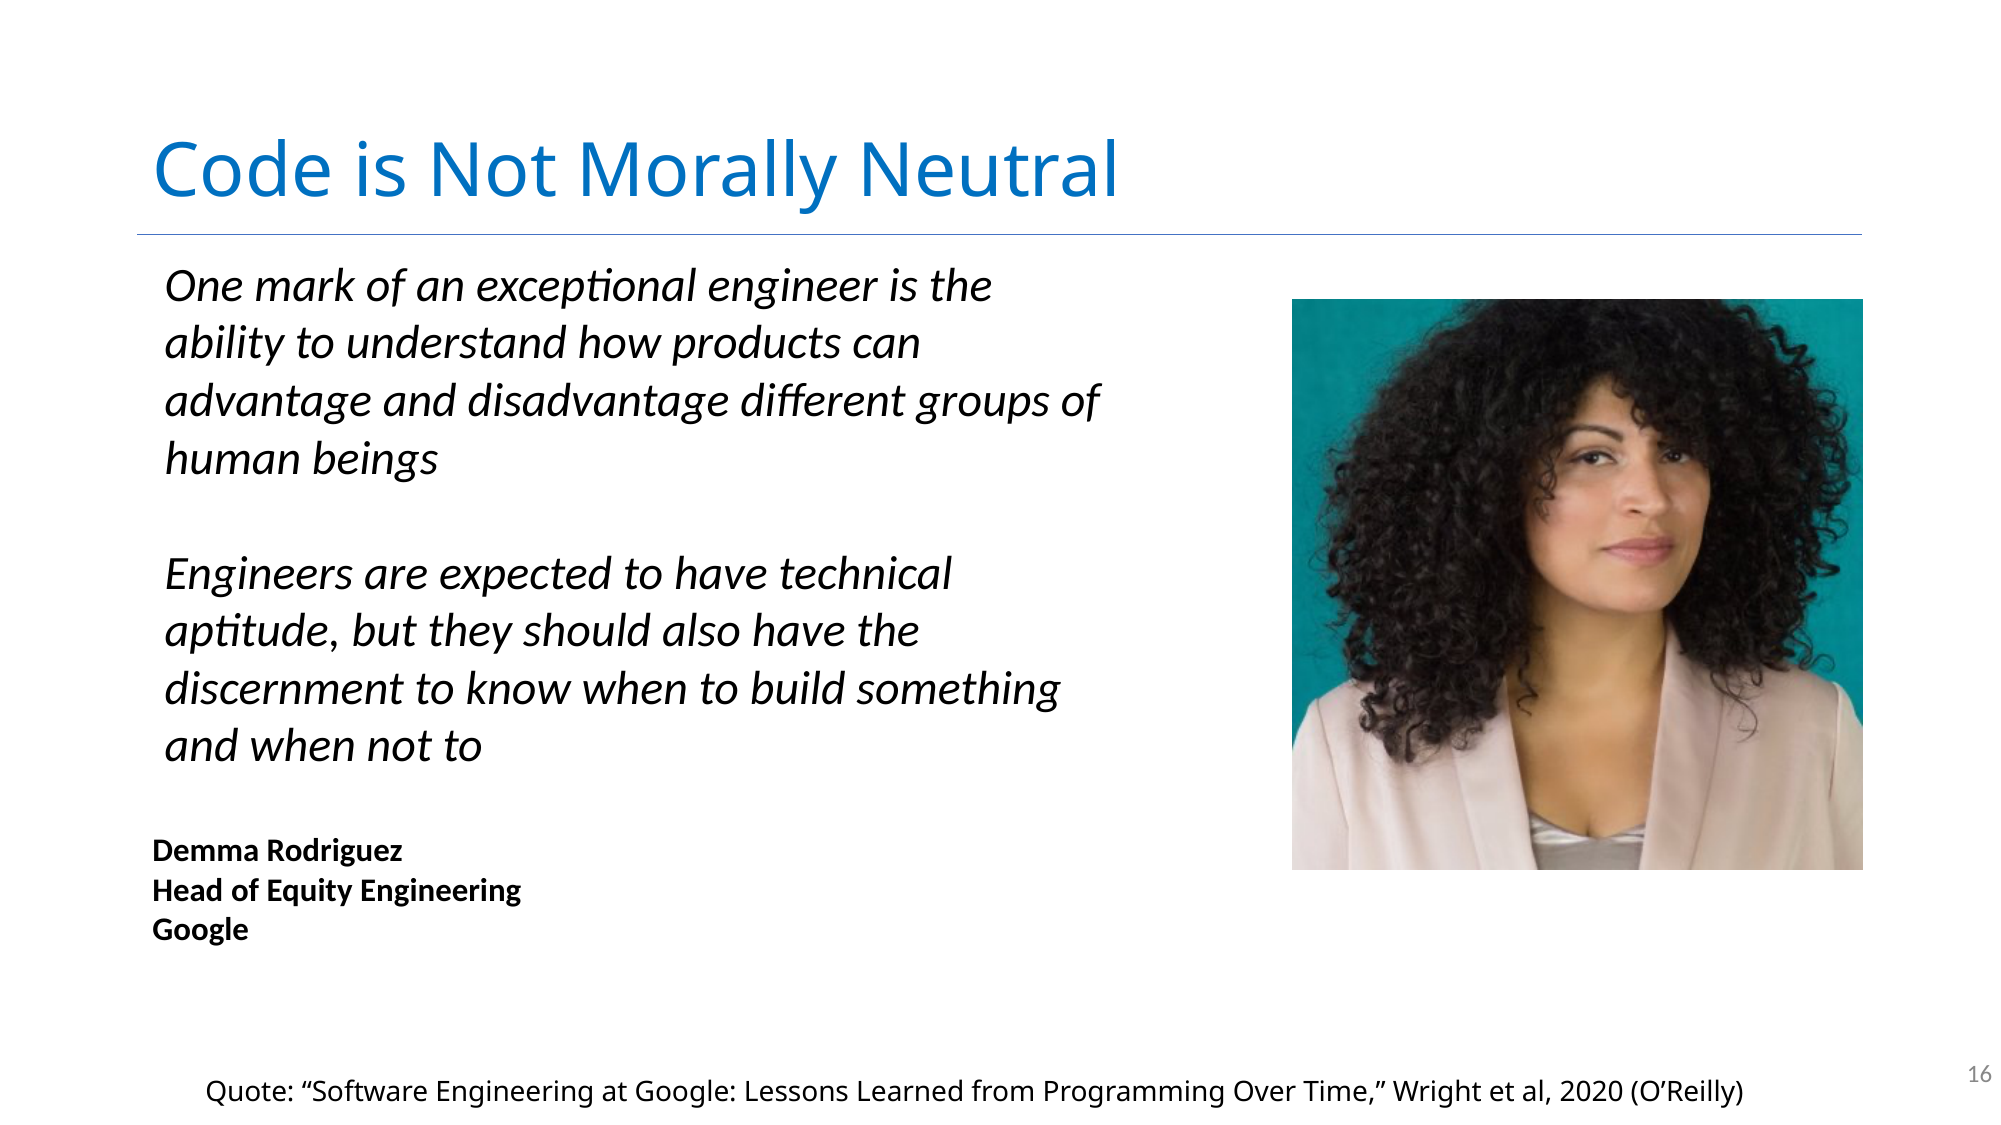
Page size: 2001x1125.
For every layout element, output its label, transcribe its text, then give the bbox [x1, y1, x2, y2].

title Code is Not Morally Neutral [137, 3, 1863, 221]
slide_number 16 [1959, 738, 2000, 1125]
text_box Quote: “Software Engineering at Google: Lessons Learned from Programming Over Time,” Wright et al, 2020 (O’Reilly) [39, 1070, 1911, 1111]
list One mark of an exceptional engineer is the ability to understand how products can advantage and disadvantage different groups of human beings Engineers are expected to have technical aptitude, but they should also have the discernment to know when to build something and when not to Demma Rodriguez Head of Equity Engineering Google [137, 246, 1132, 960]
picture [1292, 299, 1863, 870]
